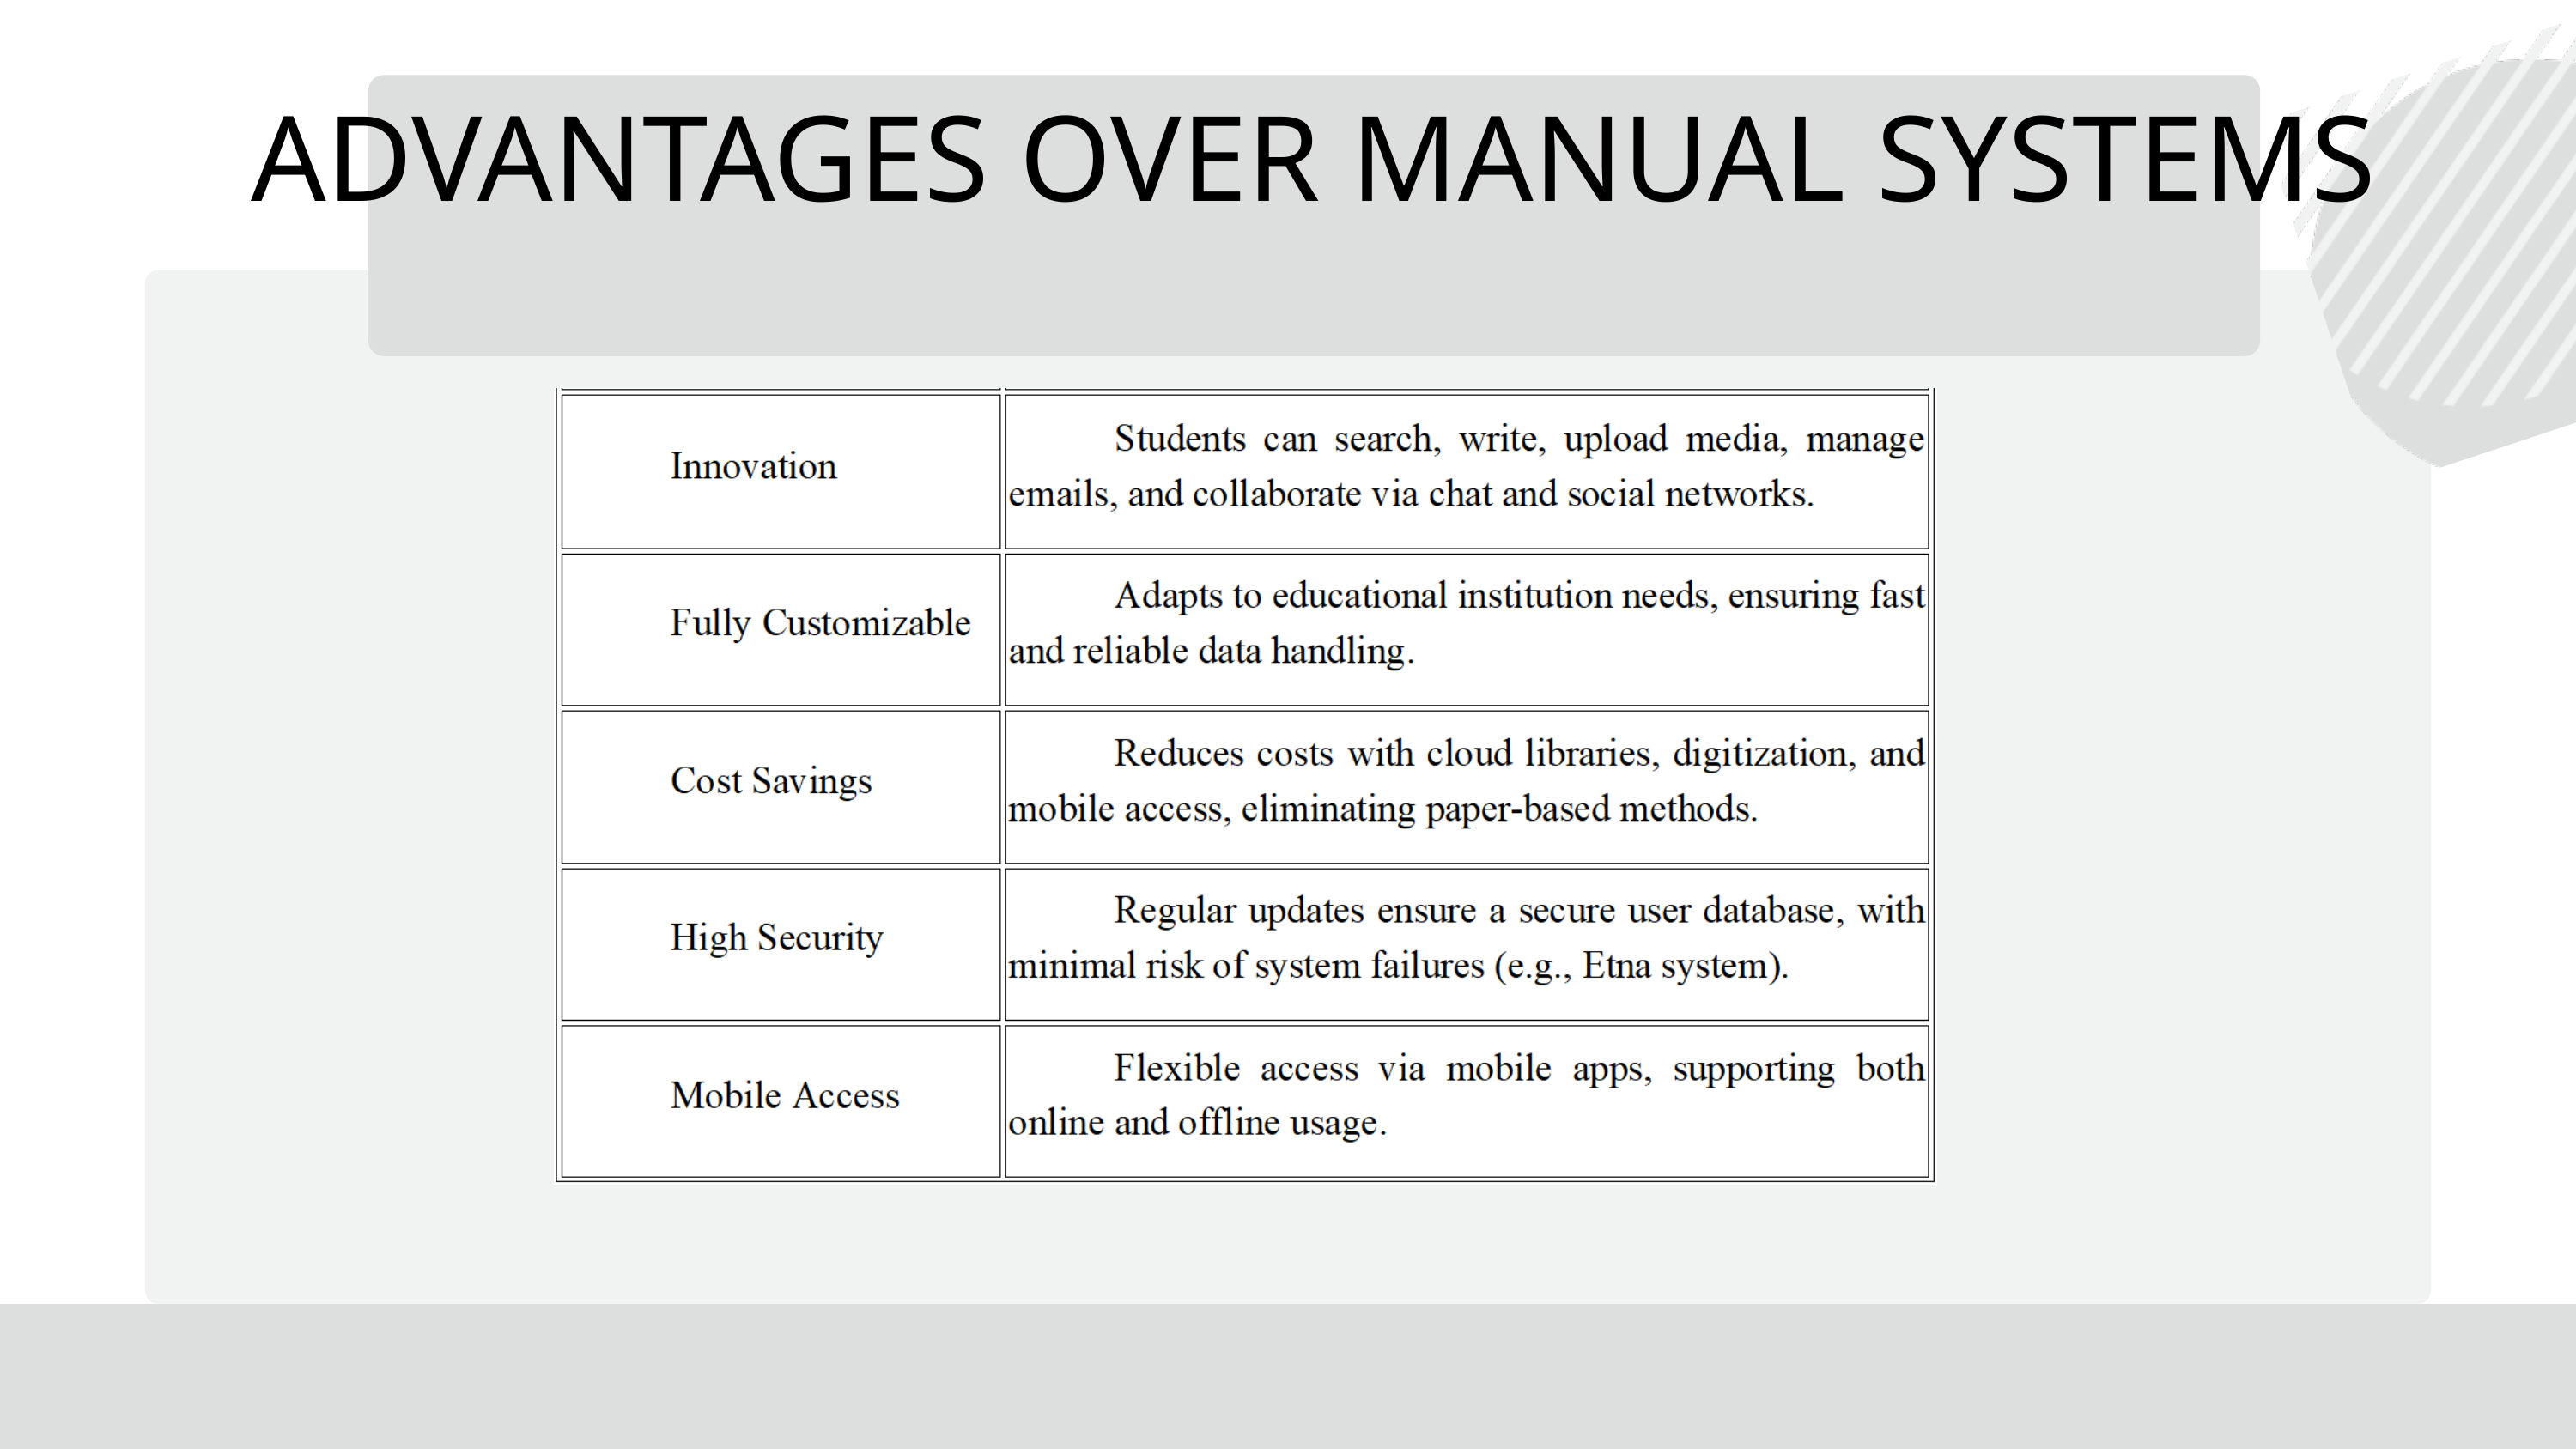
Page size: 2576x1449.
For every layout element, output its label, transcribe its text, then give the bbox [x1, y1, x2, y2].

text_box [368, 75, 2261, 357]
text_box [144, 270, 2432, 1300]
text_box ADVANTAGES OVER MANUAL SYSTEMS [245, 59, 2384, 226]
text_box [0, 1303, 2576, 1449]
text_box [2293, 18, 2576, 469]
